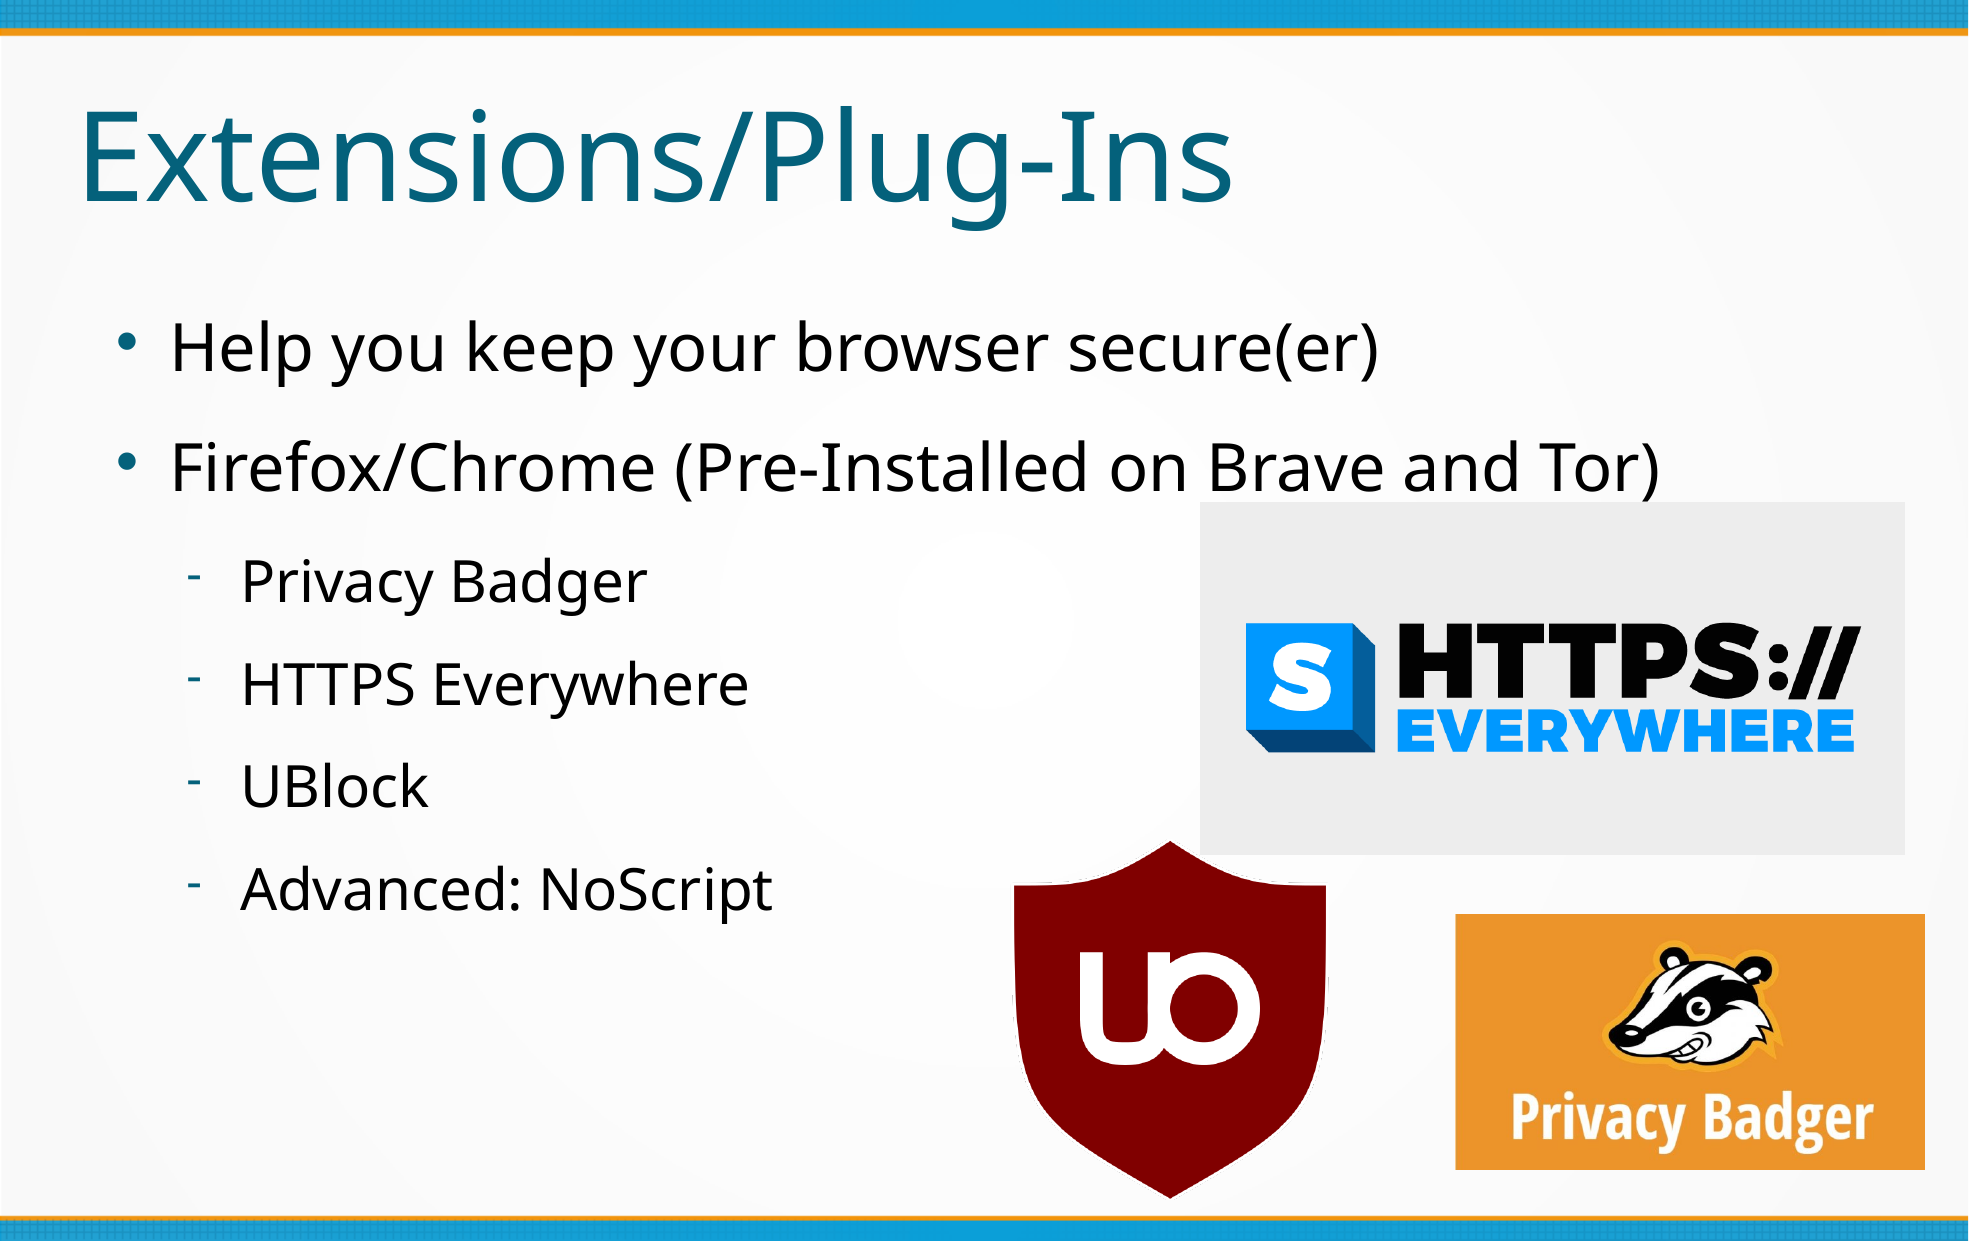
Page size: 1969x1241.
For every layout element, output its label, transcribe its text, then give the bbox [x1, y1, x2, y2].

text_box Help you keep your browser secure(er) Firefox/Chrome (Pre-Installed on Brave and Tor) Privacy Badger HTTPS Everywhere UBlock Advanced: NoScript [98, 299, 1875, 1185]
text_box Extensions/Plug-Ins [74, 49, 1847, 257]
picture [0, 0, 1969, 1241]
